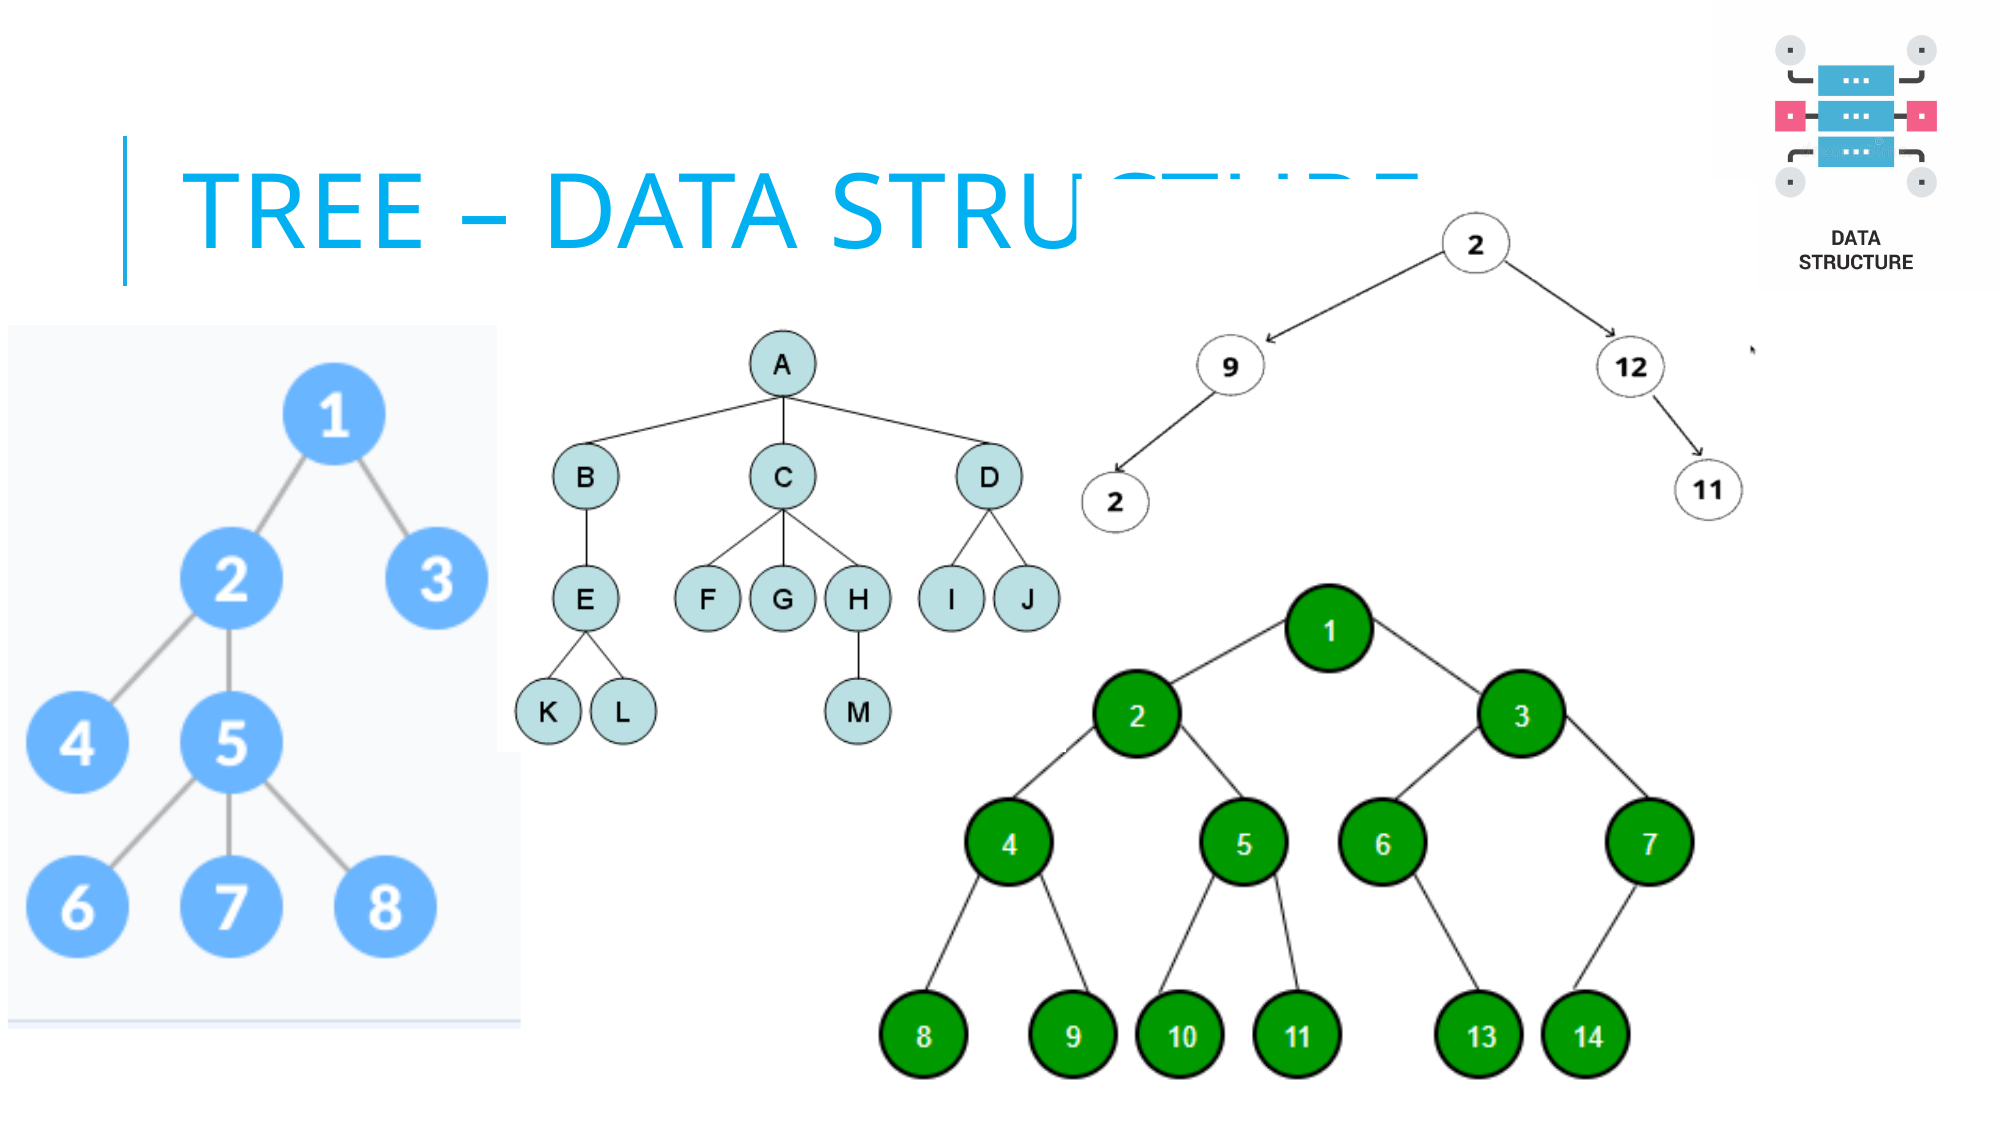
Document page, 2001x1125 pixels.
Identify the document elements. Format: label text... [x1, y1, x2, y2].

picture [1712, 2, 2000, 291]
picture [7, 179, 1758, 1091]
title TREE – DATA STRUCTURE [168, 96, 1763, 321]
